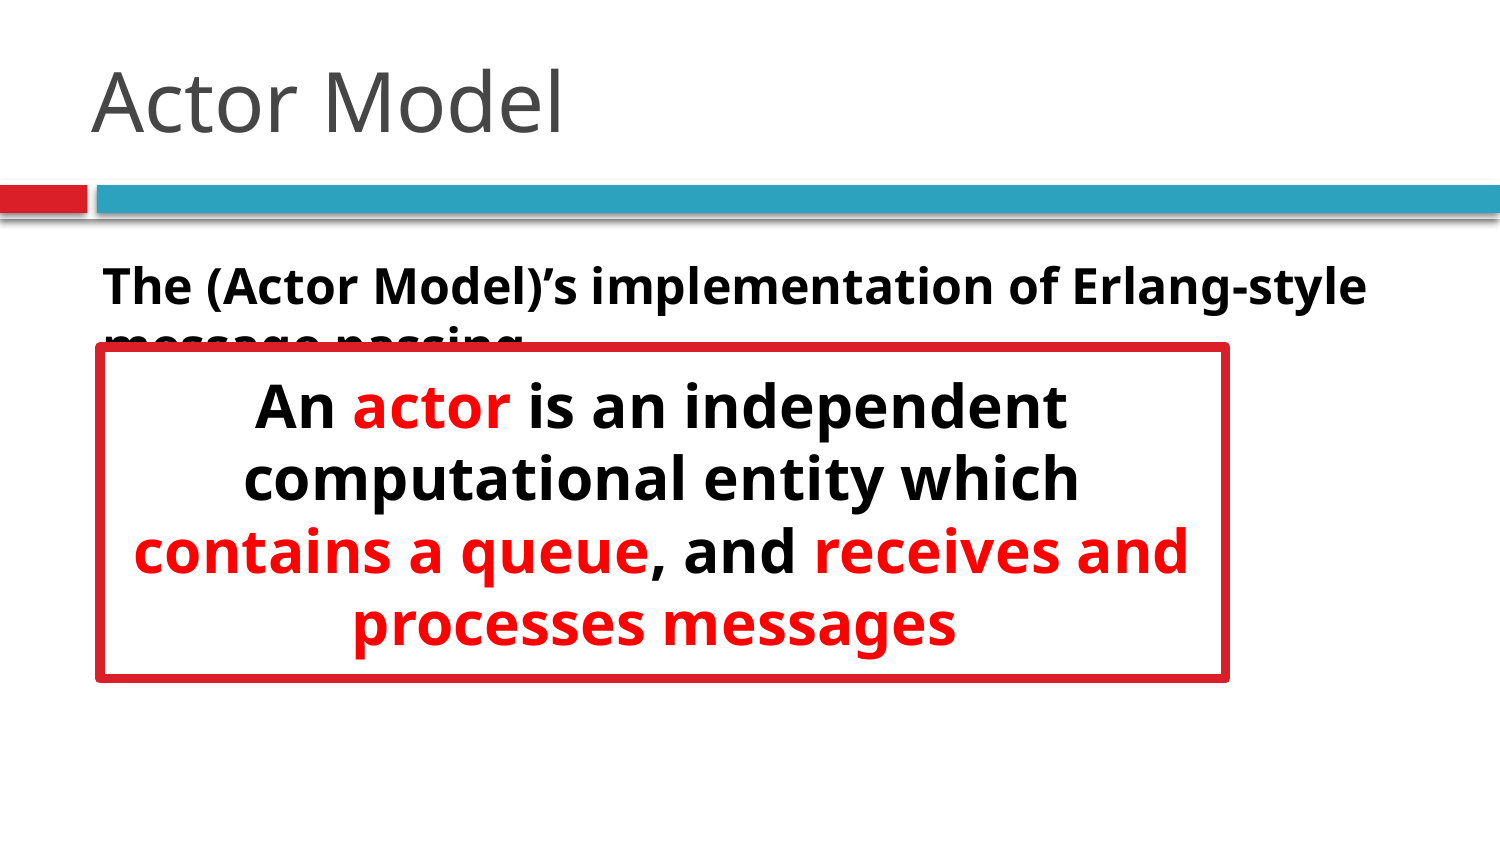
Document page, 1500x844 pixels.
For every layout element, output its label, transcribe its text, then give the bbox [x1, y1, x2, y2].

title Actor Model [76, 31, 1425, 157]
list An actor is an independent computational entity which contains a queue, and receives and processes messages [98, 345, 1227, 680]
text_box The (Actor Model)’s implementation of Erlang-style message passing [87, 246, 1388, 427]
